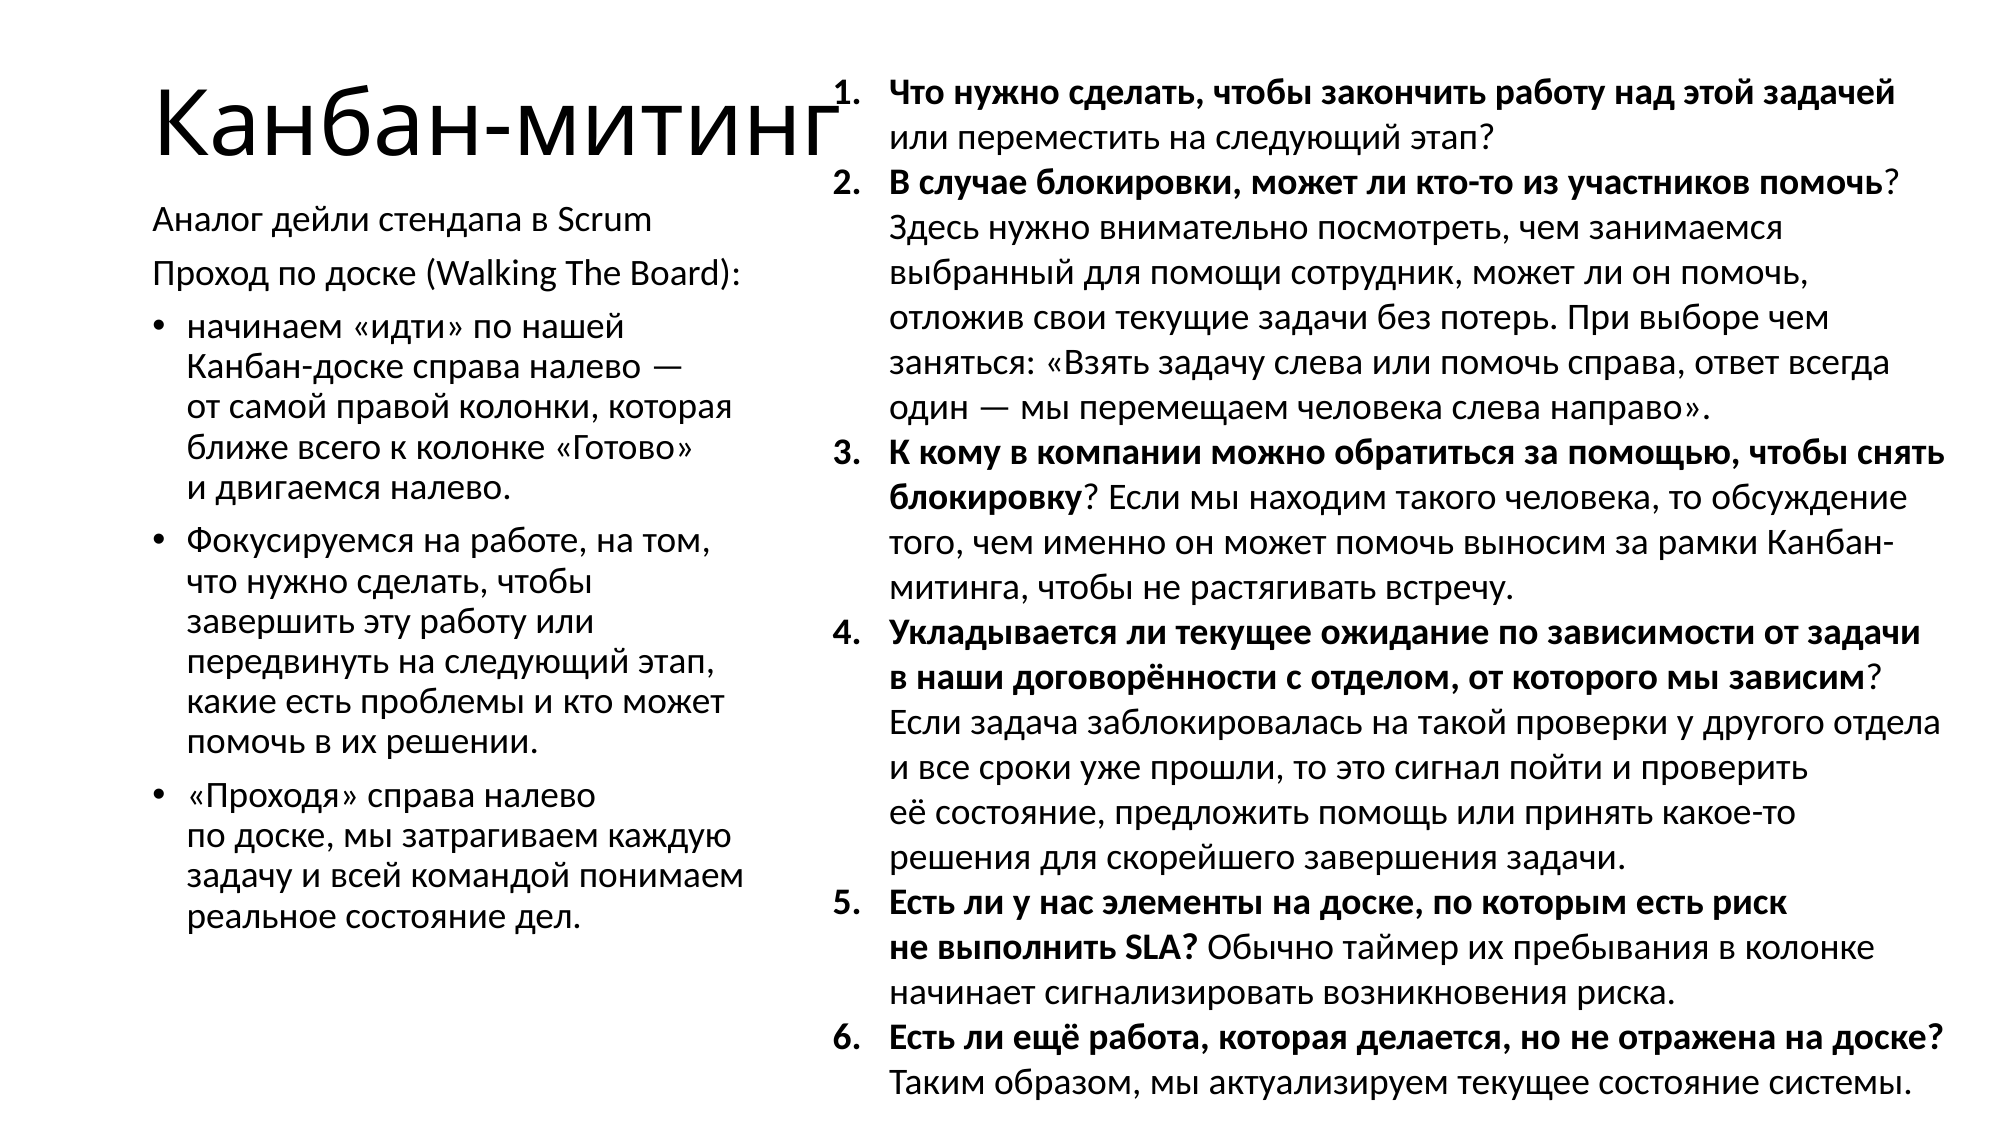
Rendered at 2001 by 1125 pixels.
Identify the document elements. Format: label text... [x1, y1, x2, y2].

list Аналог дейли стендапа в Scrum Проход по доске (Walking The Board): начинаем «идти» по нашей Канбан-доске справа налево — от самой правой колонки, которая ближе всего к колонке «Готово» и двигаемся налево. Фокусируемся на работе, на том, что нужно сделать, чтобы завершить эту работу или передвинуть на следующий этап, какие есть проблемы и кто может помочь в их решении. «Проходя» справа налево по доске, мы затрагиваем каждую задачу и всей командой понимаем реальное состояние дел. [137, 191, 764, 1014]
title Канбан-митинг [137, 59, 818, 192]
text_box Что нужно сделать, чтобы закончить работу над этой задачей или переместить на следующий этап? В случае блокировки, может ли кто-то из участников помочь? Здесь нужно внимательно посмотреть, чем занимаемся выбранный для помощи сотрудник, может ли он помочь, отложив свои текущие задачи без потерь. При выборе чем заняться: «Взять задачу слева или помочь справа, ответ всегда один — мы перемещаем человека слева направо». К кому в компании можно обратиться за помощью, чтобы снять блокировку? Если мы находим такого человека, то обсуждение того, чем именно он может помочь выносим за рамки Канбан-митинга, чтобы не растягивать встречу. Укладывается ли текущее ожидание по зависимости от задачи в наши договорённости с отделом, от которого мы зависим? Если задача заблокировалась на такой проверки у другого отдела и все сроки уже прошли, то это сигнал пойти и проверить её состояние, предложить помощь или принять какое-то решения для скорейшего завершения задачи. Есть ли у нас элементы на доске, по которым есть риск не выполнить SLA? Обычно таймер их пребывания в колонке начинает сигнализировать возникновения риска. Есть ли ещё работа, которая делается, но не отражена на доске? Таким образом, мы актуализируем текущее состояние системы. [818, 59, 1963, 1110]
